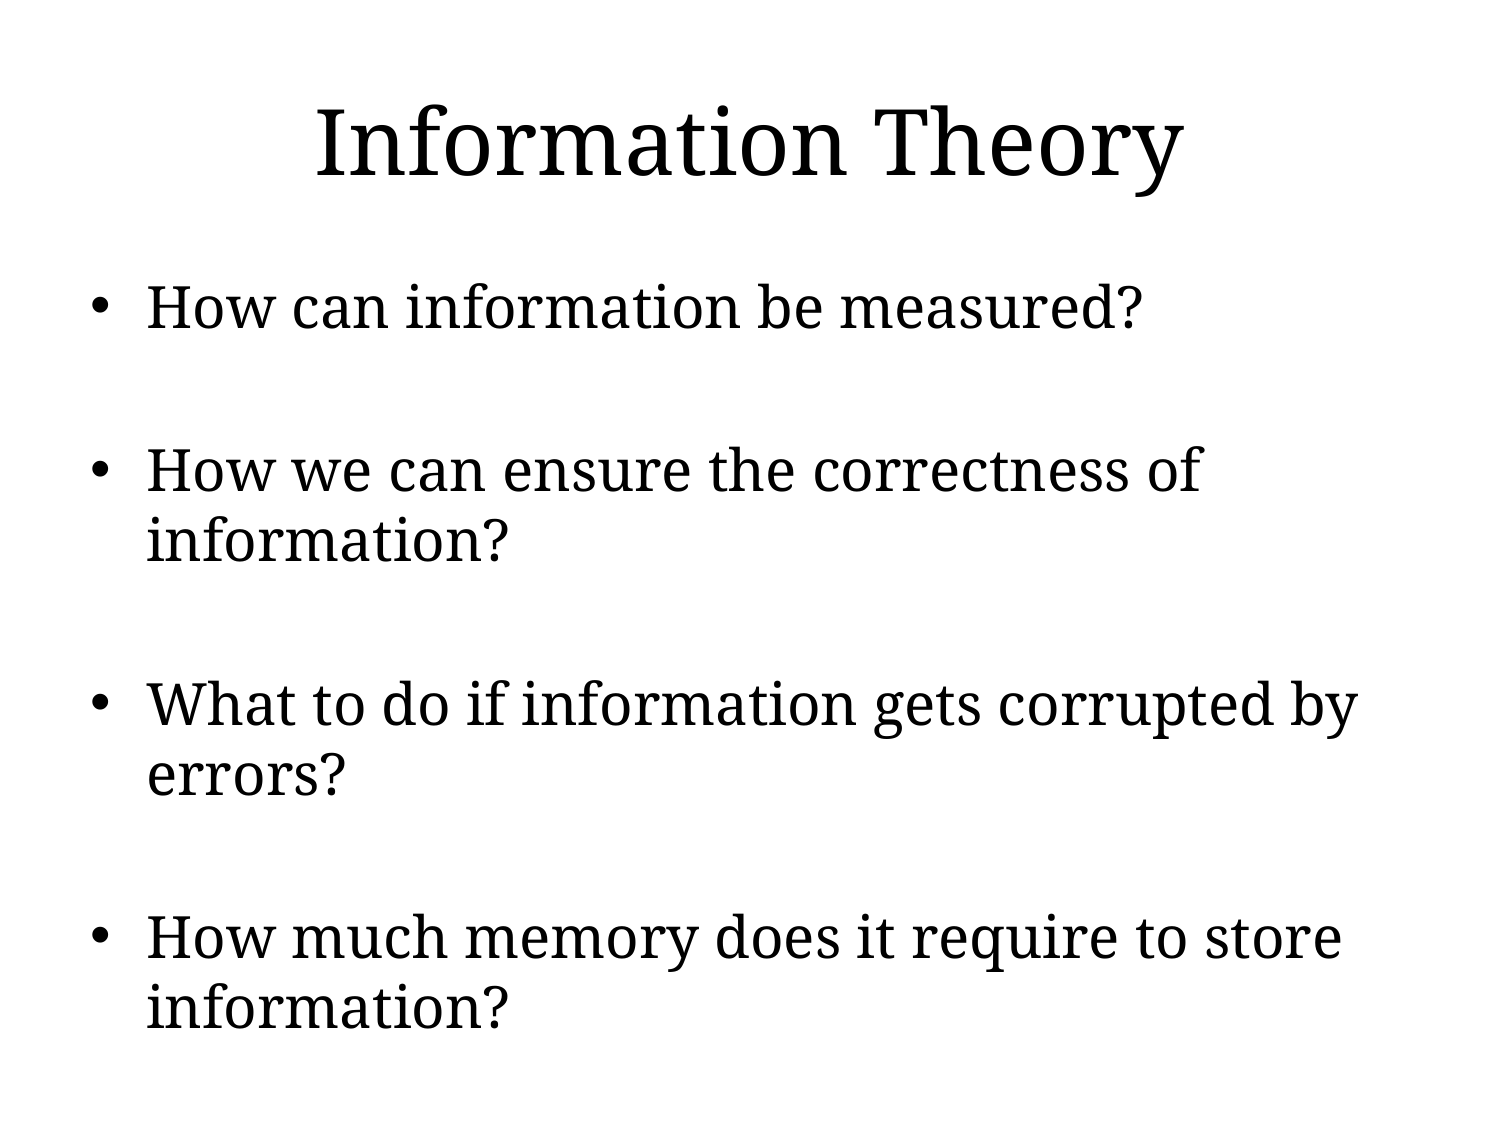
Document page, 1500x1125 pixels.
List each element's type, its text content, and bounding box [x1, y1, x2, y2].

title Information Theory [75, 45, 1425, 233]
list How can information be measured? How we can ensure the correctness of information? What to do if information gets corrupted by errors? How much memory does it require to store information? [75, 262, 1425, 820]
